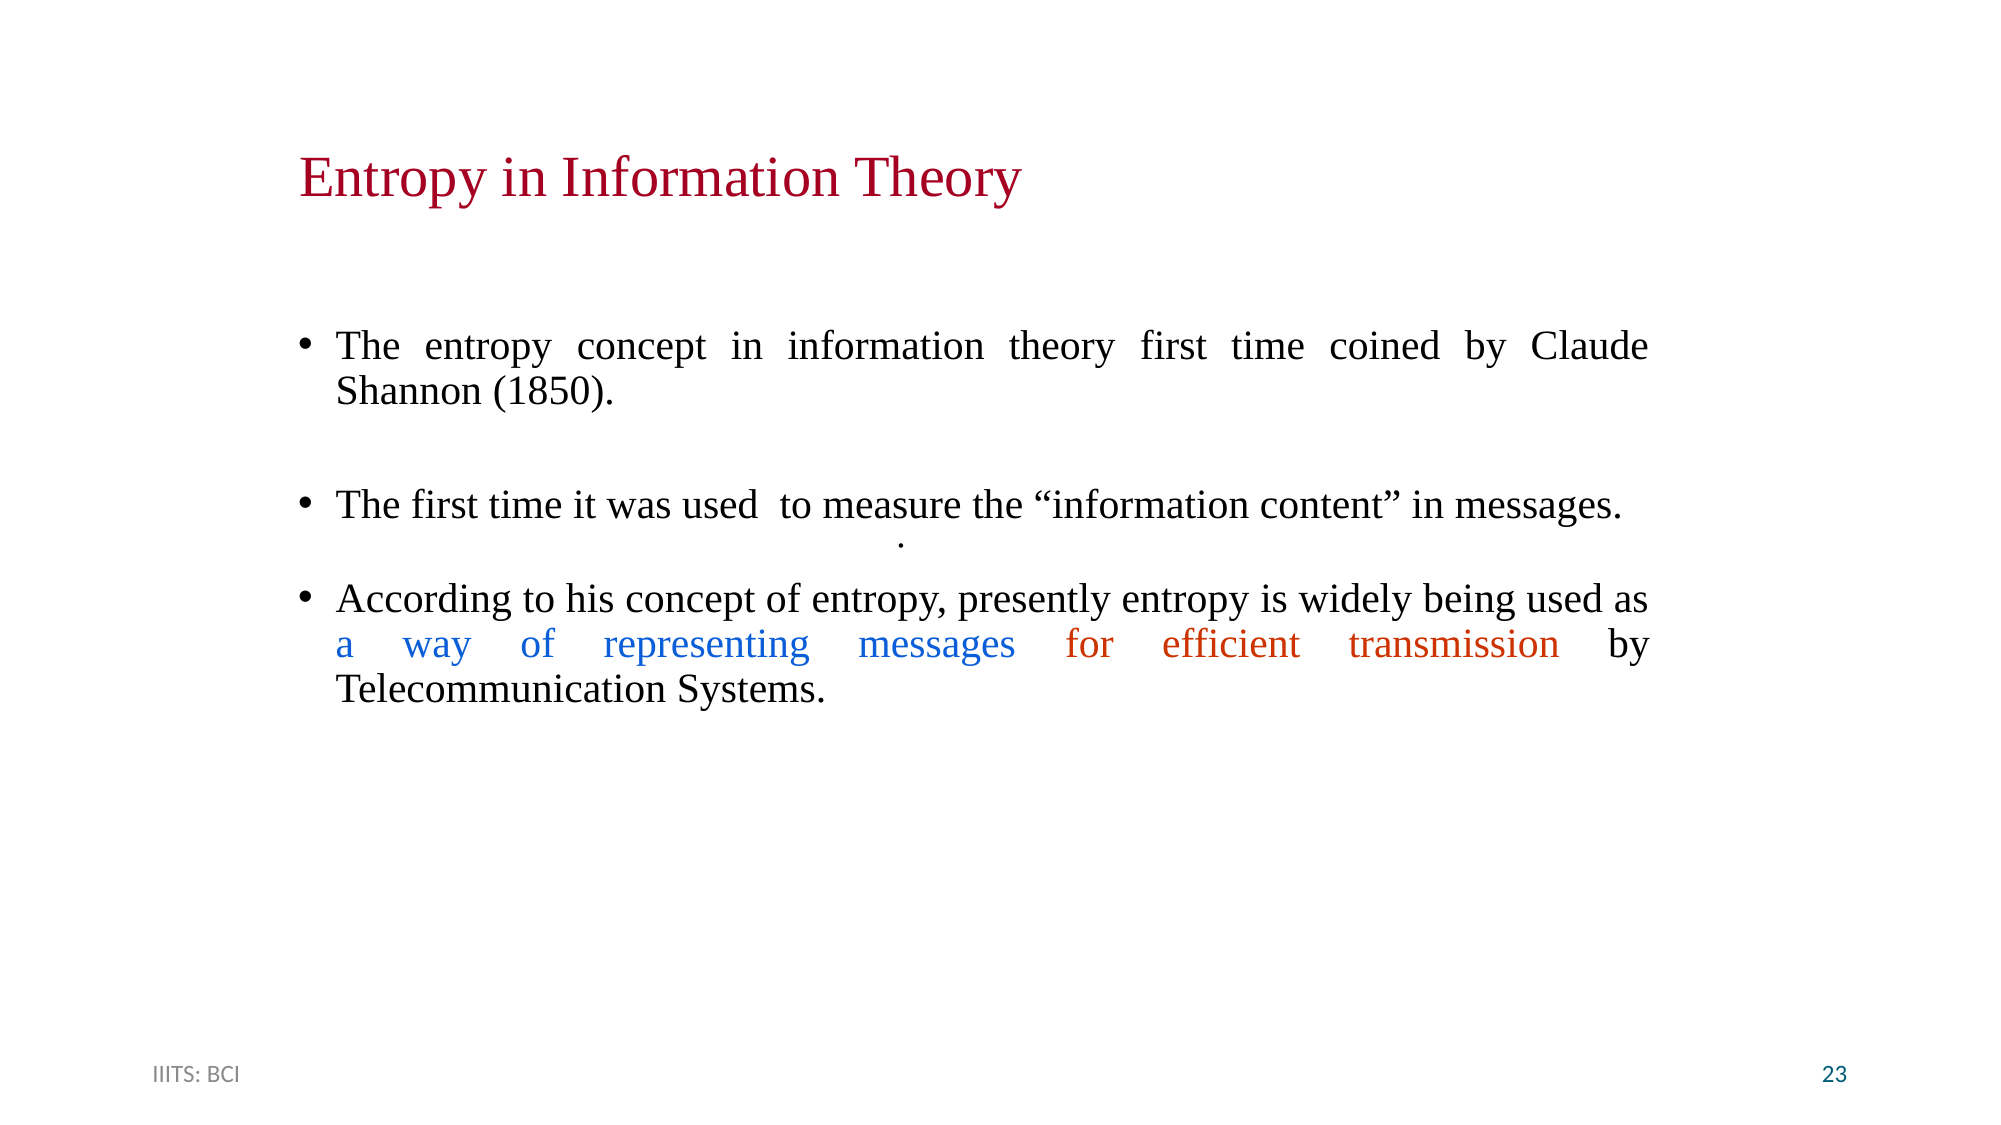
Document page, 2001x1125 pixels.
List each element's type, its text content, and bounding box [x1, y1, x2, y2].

title Entropy in Information Theory [284, 109, 1667, 247]
slide_number IIITS: BCI [137, 1042, 588, 1103]
list The entropy concept in information theory first time coined by Claude Shannon (1850). The first time it was used to measure the “information content” in messages. According to his concept of entropy, presently entropy is widely being used as a way of representing messages for efficient transmission by Telecommunication Systems. [283, 316, 1666, 739]
slide_number 23 [1412, 1042, 1863, 1103]
